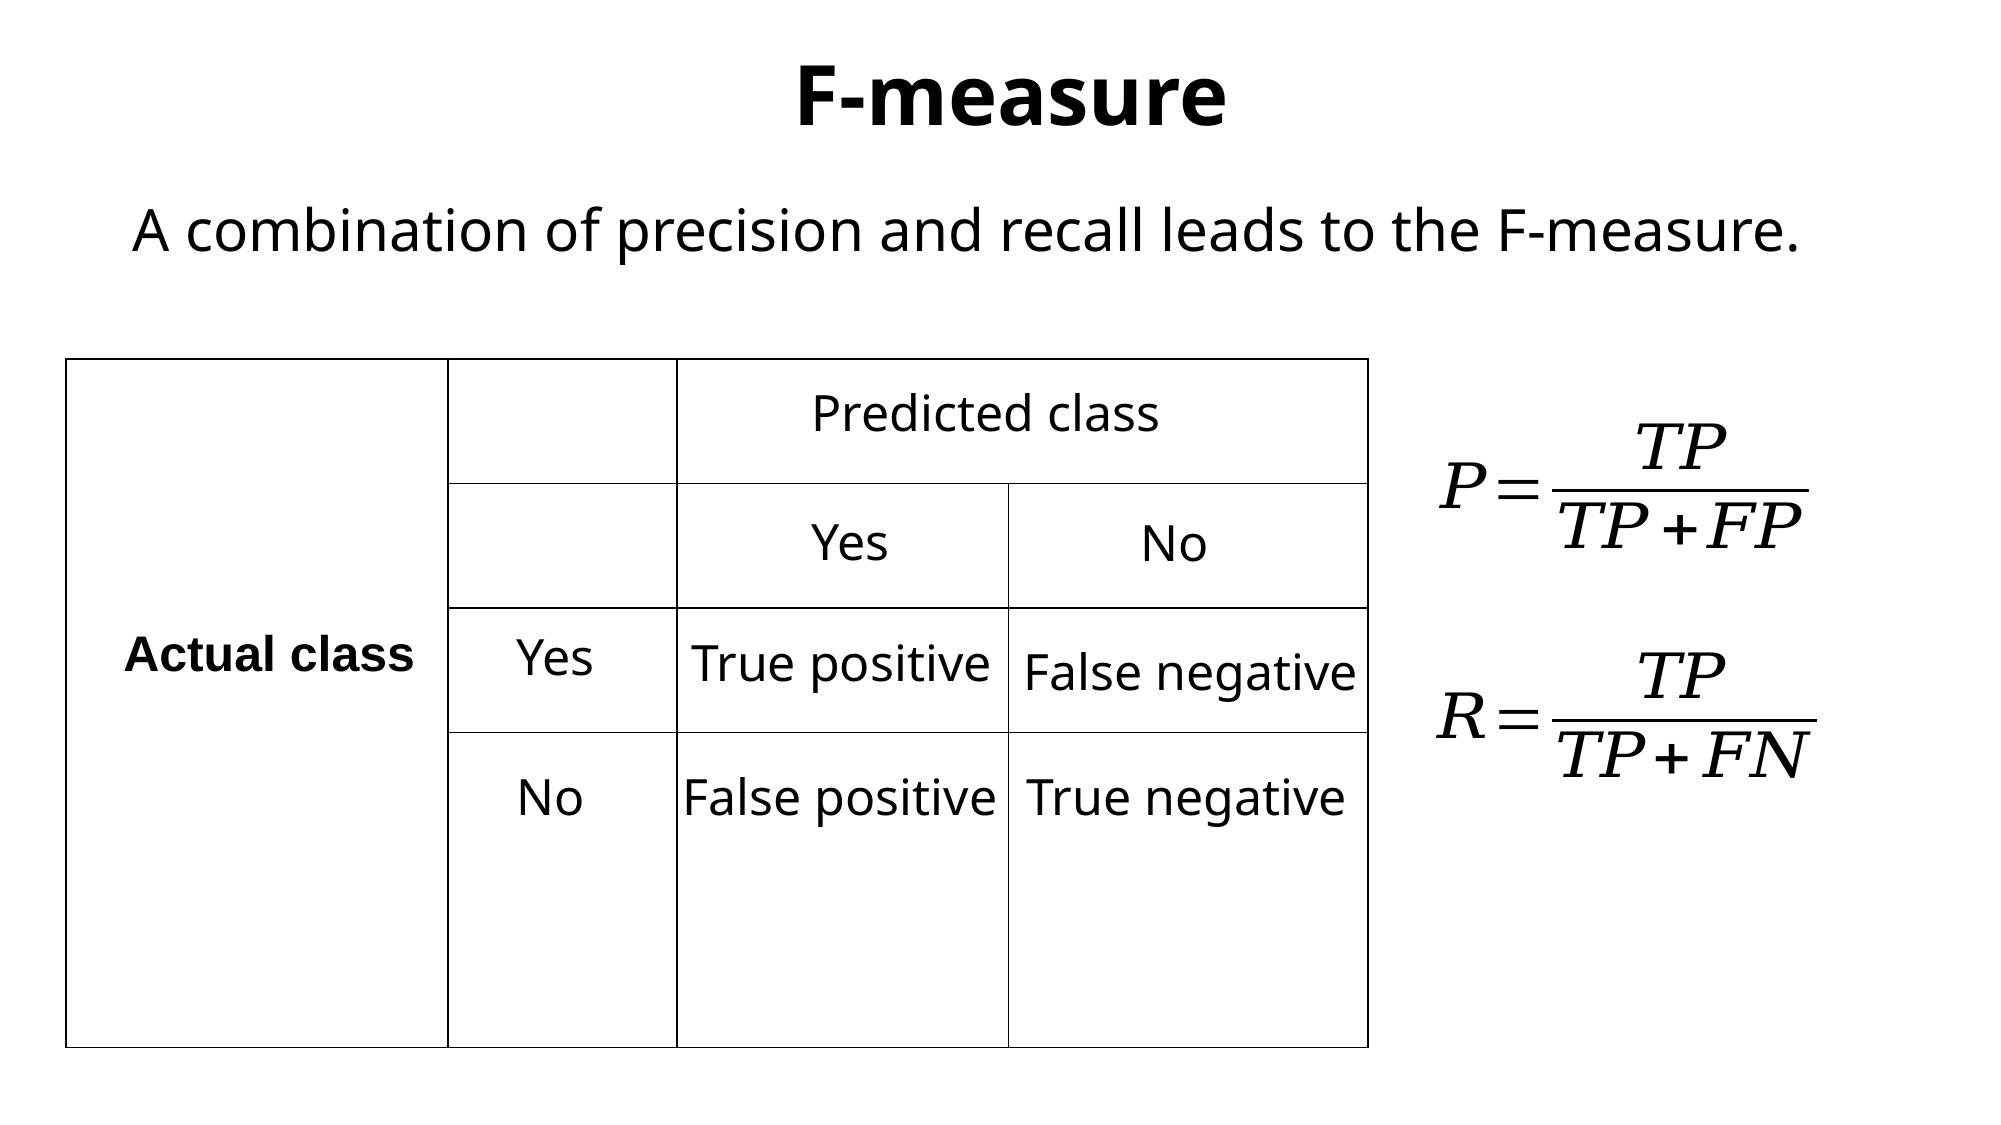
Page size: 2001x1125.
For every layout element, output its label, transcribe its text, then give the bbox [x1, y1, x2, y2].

table_header [678, 360, 1367, 483]
table_cell [449, 733, 676, 1047]
text_box Yes [501, 617, 620, 693]
text_box Predicted class [796, 374, 1221, 449]
table_cell [1009, 733, 1367, 757]
table_cell [678, 700, 1008, 732]
table_header [449, 360, 676, 483]
table_cell [678, 609, 1008, 624]
table_cell [1009, 708, 1367, 732]
table_cell [678, 484, 1008, 607]
text_box True negative [1011, 757, 1436, 833]
text_box F-measure [216, 35, 1807, 150]
table_cell [678, 833, 1008, 1047]
text_box A combination of precision and recall leads to the F-measure. [117, 185, 1888, 411]
text_box No [501, 757, 620, 833]
table_header Actual class [67, 360, 447, 1047]
table_cell [449, 609, 676, 732]
table_cell [678, 733, 1008, 757]
table_cell [449, 484, 676, 607]
text_box Yes [796, 502, 915, 578]
text_box False negative [1008, 633, 1433, 708]
text_box False positive [667, 757, 1011, 833]
text_box True positive [676, 624, 1101, 700]
table_cell [1009, 609, 1367, 633]
table_cell [1009, 833, 1367, 1047]
table_cell [1009, 484, 1367, 607]
text_box No [1125, 504, 1245, 579]
